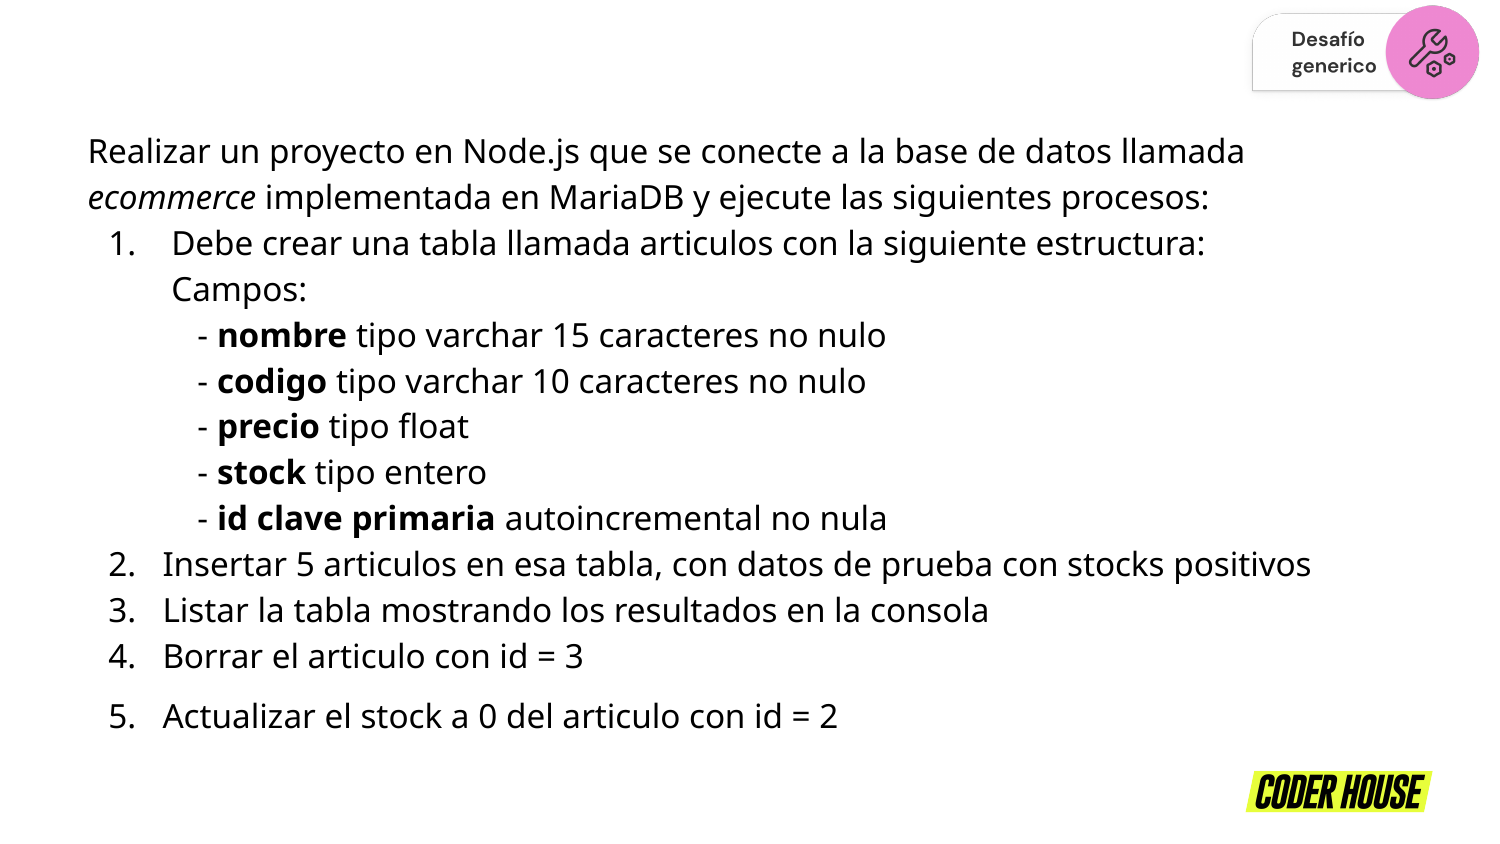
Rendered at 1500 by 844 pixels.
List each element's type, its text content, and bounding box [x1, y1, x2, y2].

text_box Realizar un proyecto en Node.js que se conecte a la base de datos llamada ecommerce implementada en MariaDB y ejecute las siguientes procesos: Debe crear una tabla llamada articulos con la siguiente estructura: Campos: - nombre tipo varchar 15 caracteres no nulo - codigo tipo varchar 10 caracteres no nulo - precio tipo float - stock tipo entero - id clave primaria autoincremental no nula Insertar 5 articulos en esa tabla, con datos de prueba con stocks positivos Listar la tabla mostrando los resultados en la consola Borrar el articulo con id = 3 Actualizar el stock a 0 del articulo con id = 2 [72, 109, 1428, 796]
picture [1241, 764, 1437, 819]
picture [1231, 0, 1500, 106]
